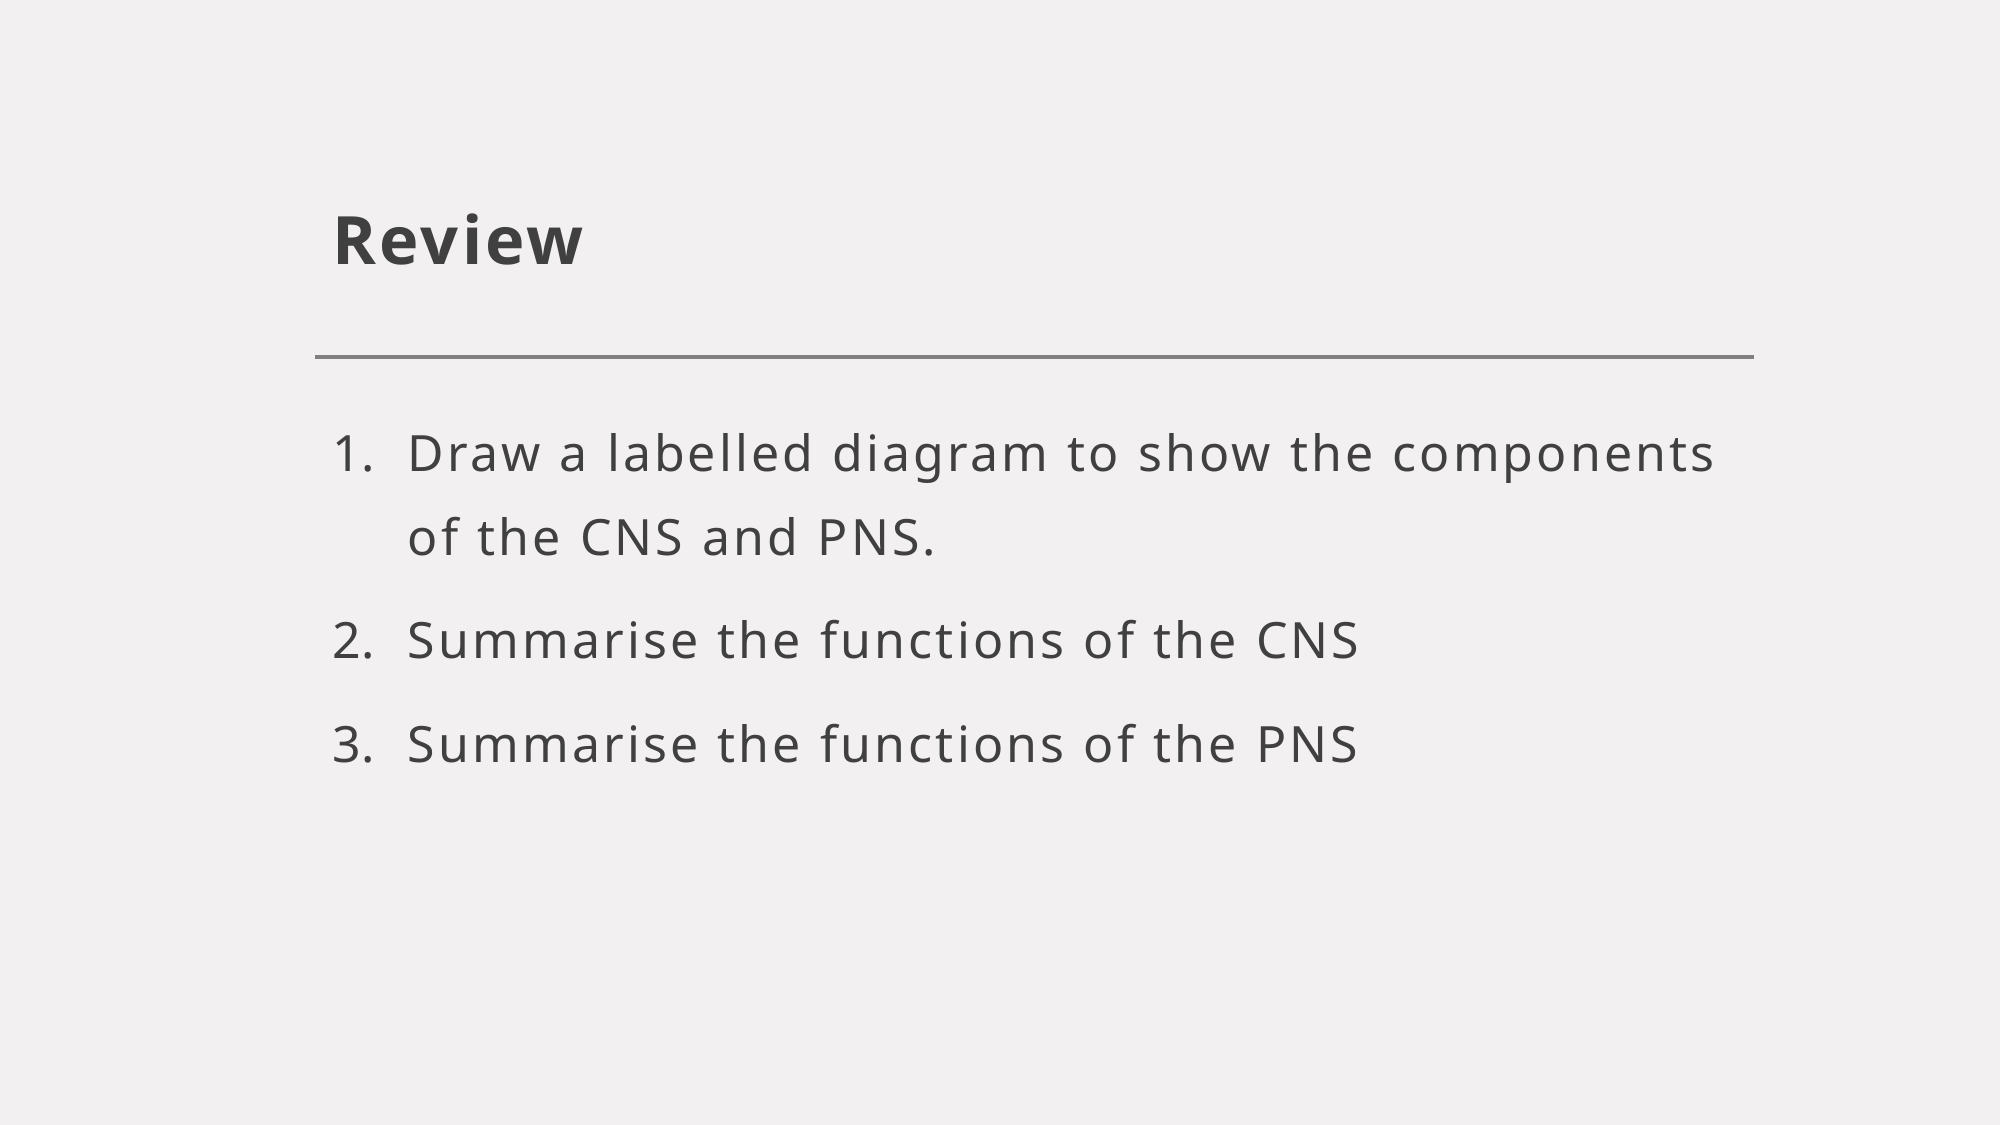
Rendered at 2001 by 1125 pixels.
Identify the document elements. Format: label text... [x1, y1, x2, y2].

list Draw a labelled diagram to show the components of the CNS and PNS. Summarise the functions of the CNS Summarise the functions of the PNS [315, 379, 1754, 979]
title Review [315, 72, 1754, 294]
